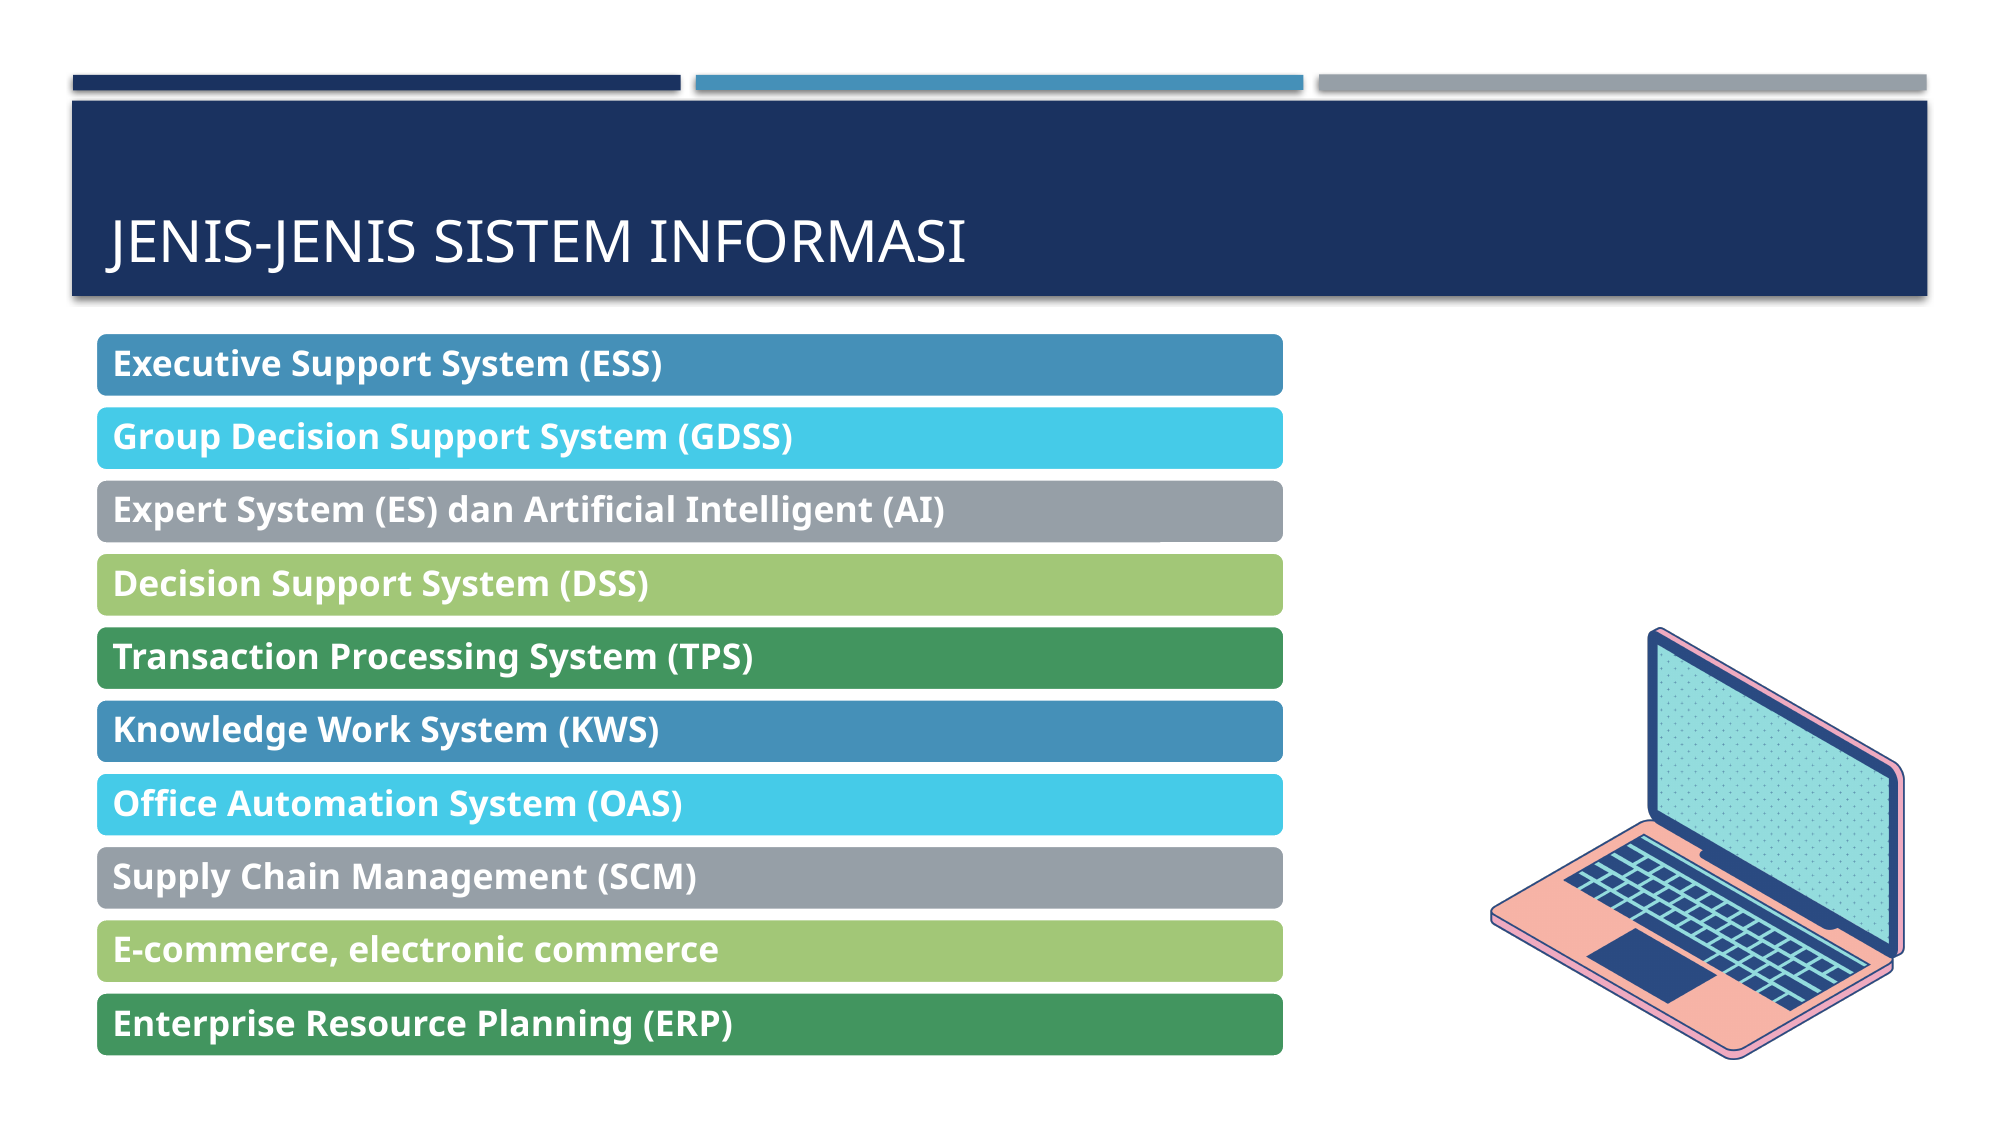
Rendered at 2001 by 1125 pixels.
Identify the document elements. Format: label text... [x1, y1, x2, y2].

title Jenis-Jenis sistem informasi [95, 115, 1905, 282]
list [94, 310, 1286, 1079]
picture [1489, 626, 1906, 1061]
